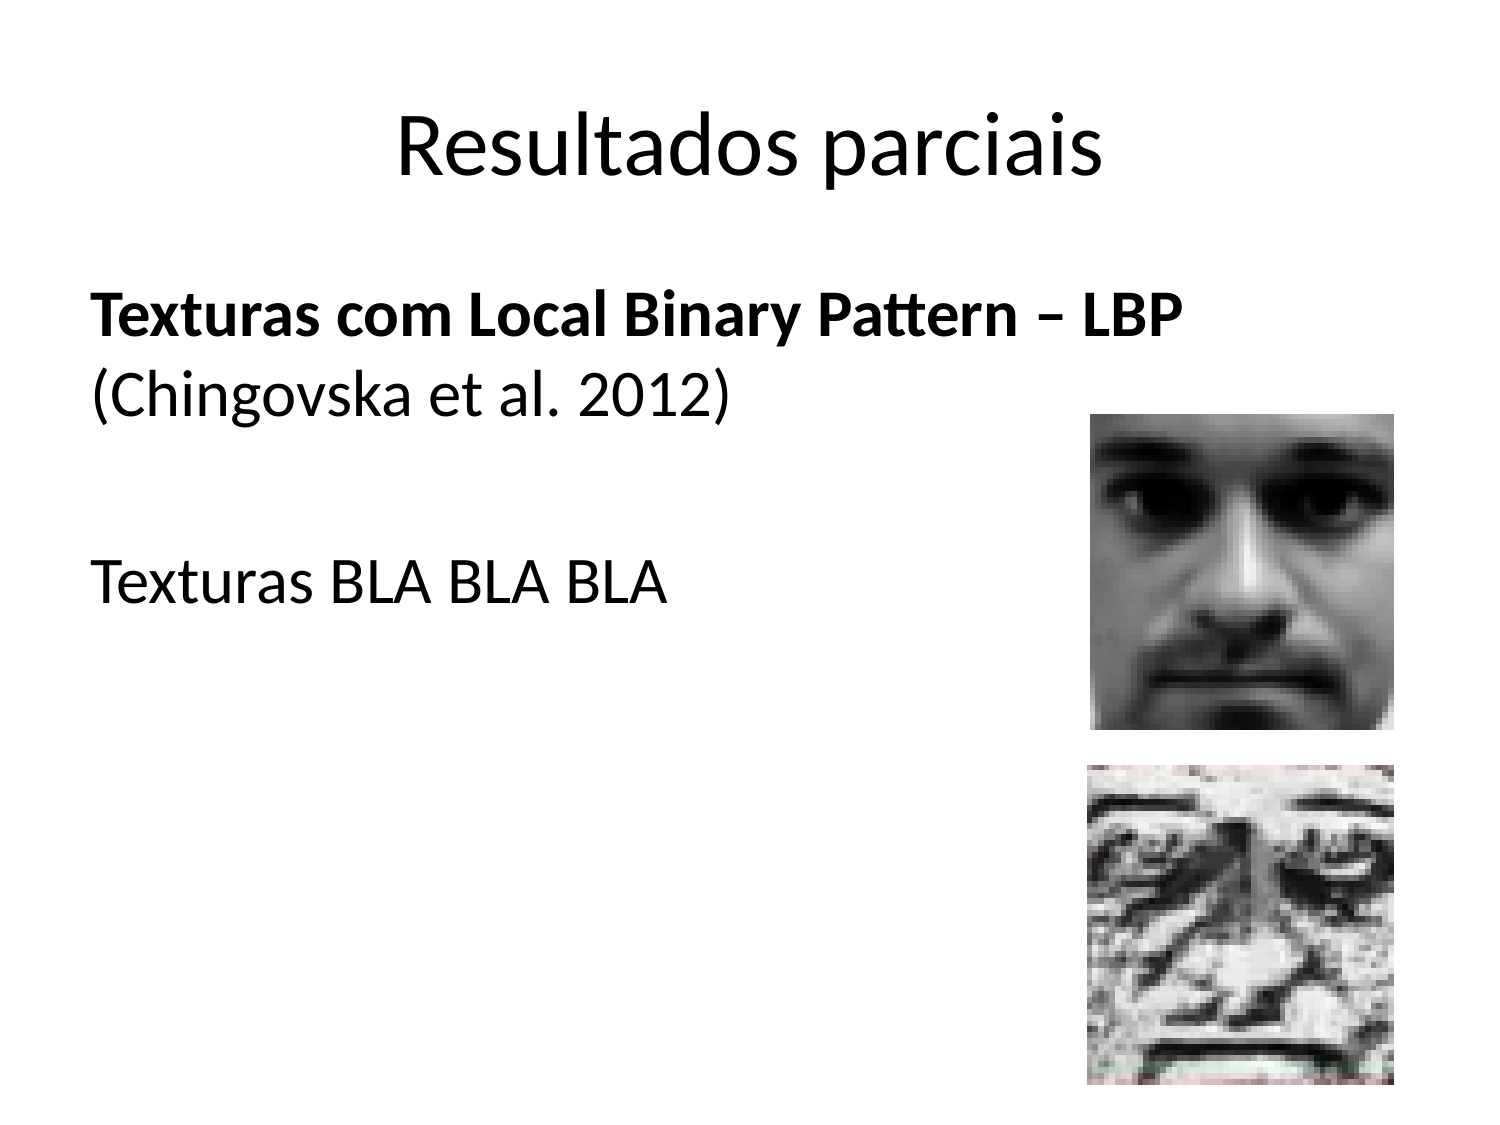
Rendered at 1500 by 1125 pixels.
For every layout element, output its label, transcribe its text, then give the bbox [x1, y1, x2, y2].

picture [1087, 764, 1395, 1085]
picture [1090, 413, 1395, 730]
title Resultados parciais [75, 45, 1425, 233]
list Texturas com Local Binary Pattern – LBP (Chingovska et al. 2012) Texturas BLA BLA BLA [75, 262, 1425, 1005]
